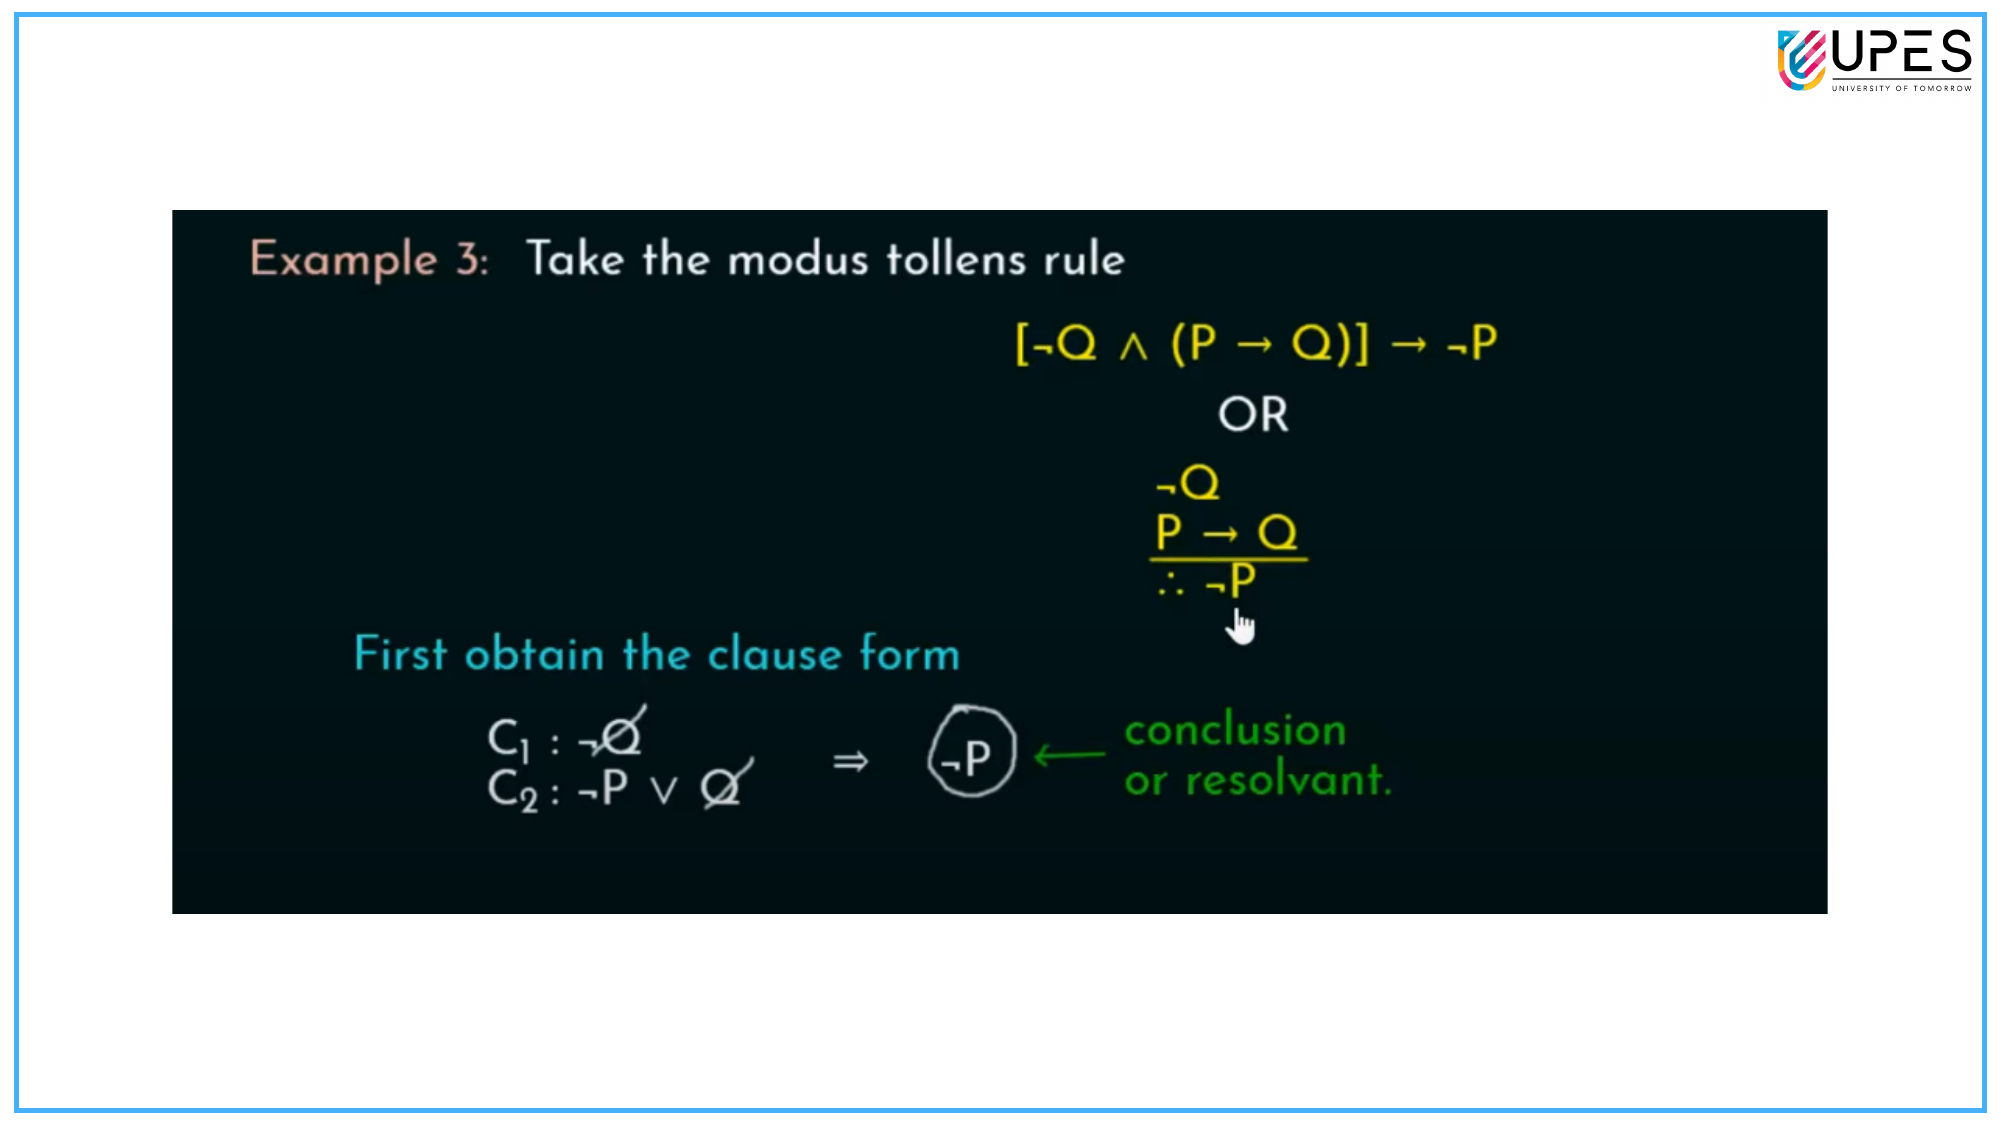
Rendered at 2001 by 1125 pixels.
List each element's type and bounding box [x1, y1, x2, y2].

picture [1758, 20, 1978, 110]
picture [172, 210, 1828, 914]
